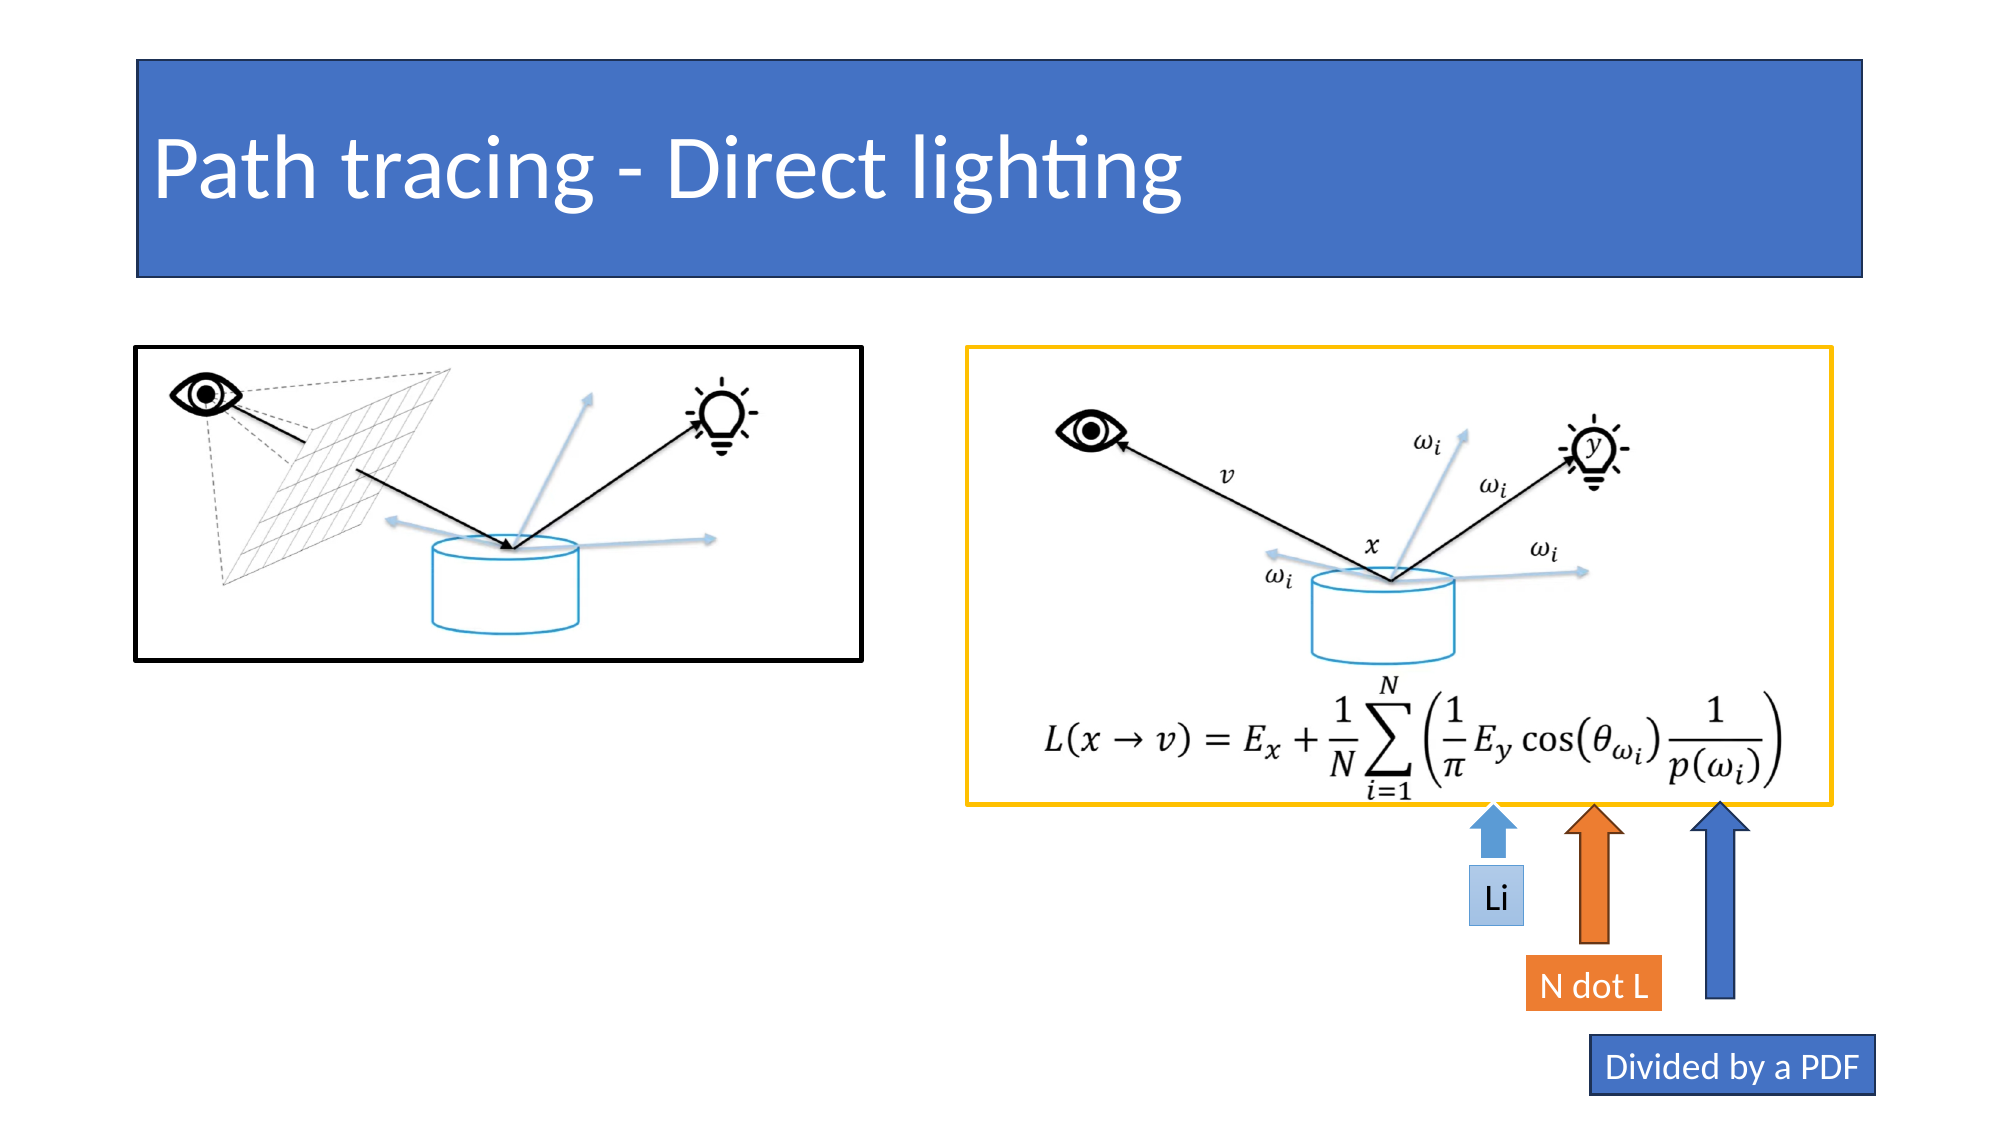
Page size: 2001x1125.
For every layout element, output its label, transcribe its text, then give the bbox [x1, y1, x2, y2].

text_box [1461, 802, 1526, 862]
text_box Li [1469, 865, 1524, 926]
title Path tracing - Direct lighting [136, 59, 1863, 278]
text_box N dot L [1523, 952, 1665, 1014]
picture [969, 349, 1829, 802]
text_box [1689, 802, 1751, 1000]
text_box [1563, 803, 1626, 945]
text_box Divided by a PDF [1589, 1034, 1876, 1096]
picture [137, 349, 860, 659]
